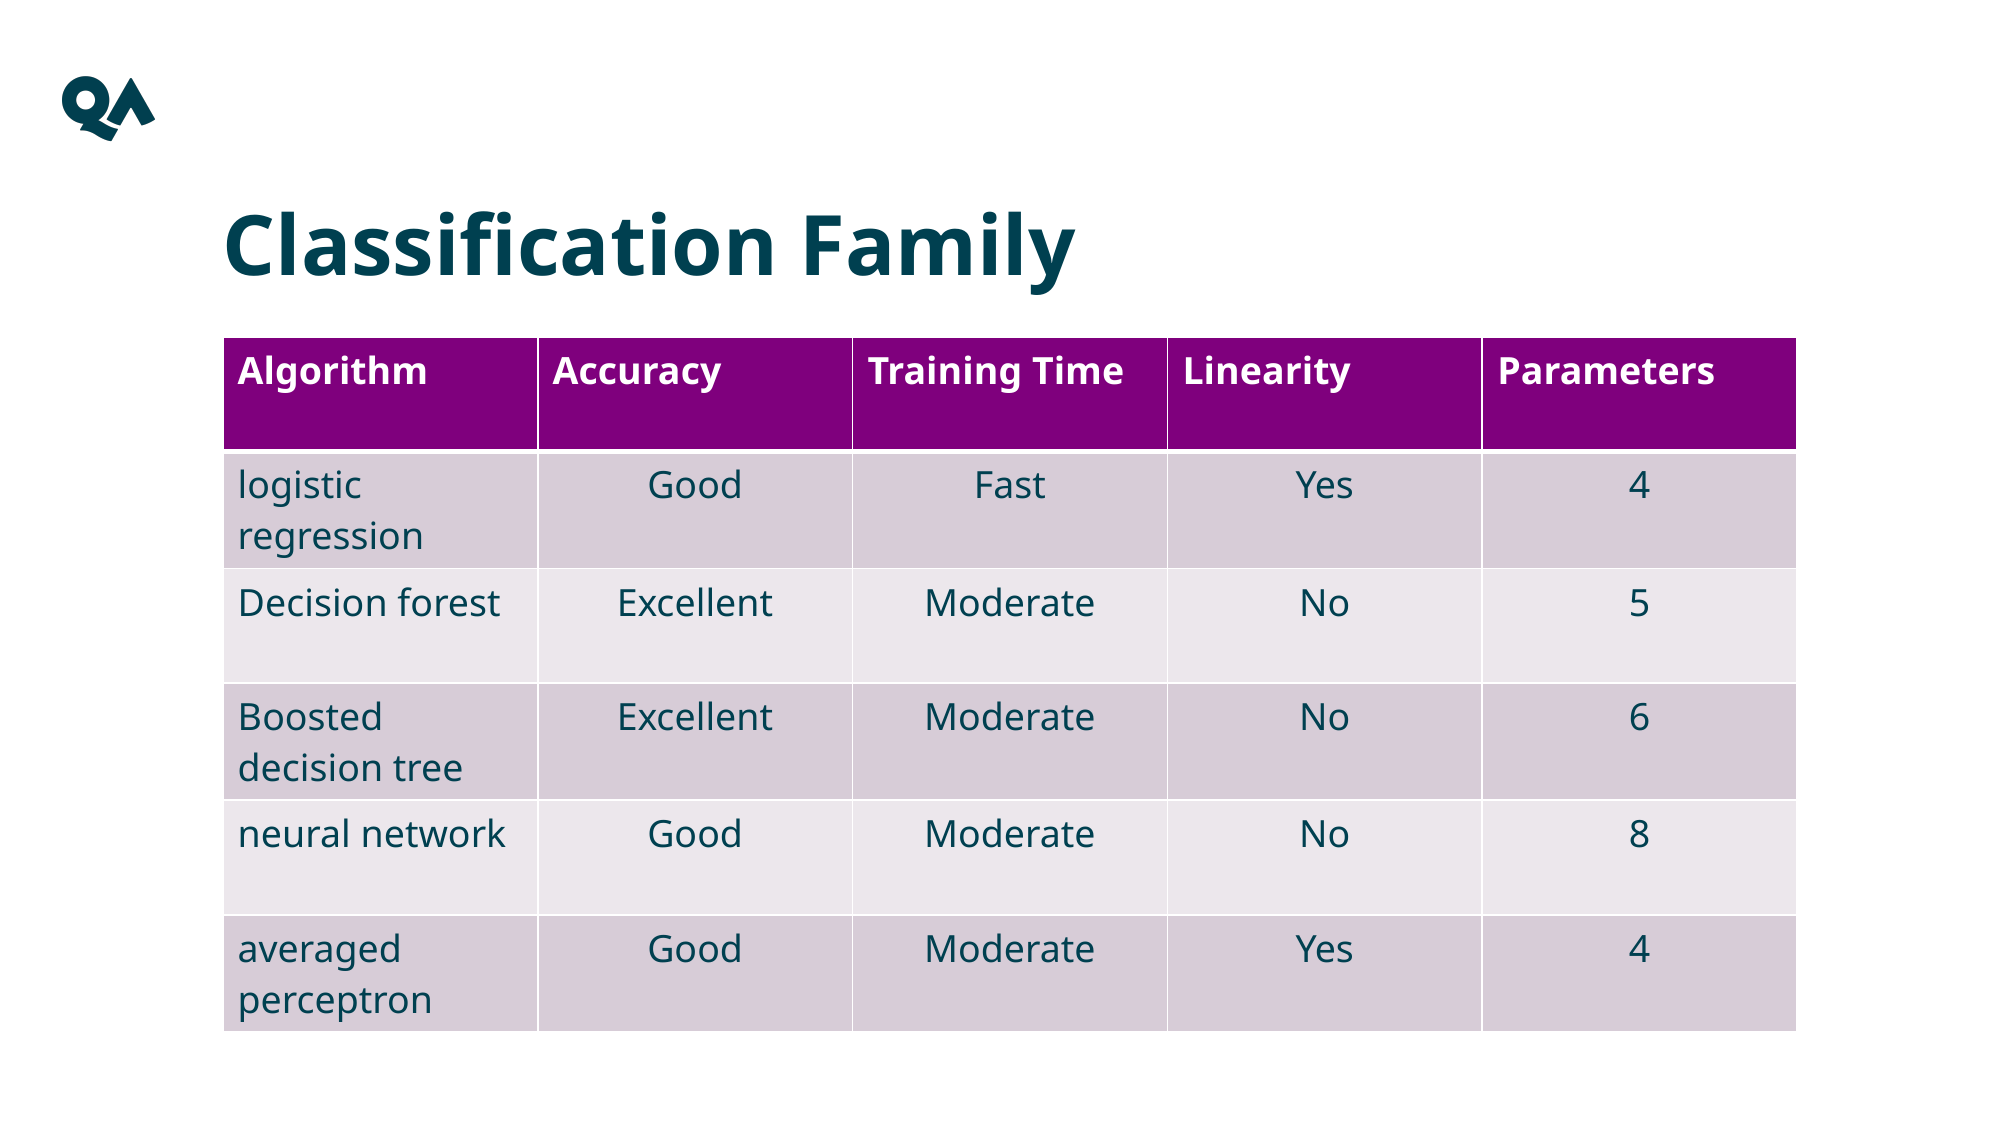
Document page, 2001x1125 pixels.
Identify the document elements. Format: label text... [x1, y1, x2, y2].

table_cell Fast [853, 454, 1167, 568]
picture [44, 61, 173, 153]
table_cell No [1168, 569, 1481, 682]
table_cell Moderate [853, 684, 1167, 799]
table_cell 8 [1483, 801, 1796, 914]
table_cell Boosted decision tree [224, 684, 537, 799]
table_cell Decision forest [224, 569, 537, 682]
table_header Parameters [1483, 338, 1796, 449]
table_cell neural network [224, 801, 537, 914]
table_cell Moderate [853, 569, 1167, 682]
list Classification Family [222, 203, 1779, 289]
table_cell Good [539, 916, 852, 1031]
table_cell 5 [1483, 569, 1796, 682]
table_header Linearity [1168, 338, 1481, 449]
table_header Accuracy [539, 338, 852, 449]
table_cell Good [539, 454, 852, 568]
table_cell Moderate [853, 801, 1167, 914]
table_cell No [1168, 684, 1481, 799]
table_cell 4 [1483, 916, 1796, 1031]
table_cell Moderate [853, 916, 1167, 1031]
table_cell 4 [1483, 454, 1796, 568]
table_cell averaged perceptron [224, 916, 537, 1031]
table_header Algorithm [224, 338, 537, 449]
table_cell Good [539, 801, 852, 914]
table_cell Excellent [539, 569, 852, 682]
table_cell Excellent [539, 684, 852, 799]
table_cell logistic regression [224, 454, 537, 568]
table_cell Yes [1168, 916, 1481, 1031]
table_cell Yes [1168, 454, 1481, 568]
table_header Training Time [853, 338, 1167, 449]
table_cell 6 [1483, 684, 1796, 799]
table_cell No [1168, 801, 1481, 914]
